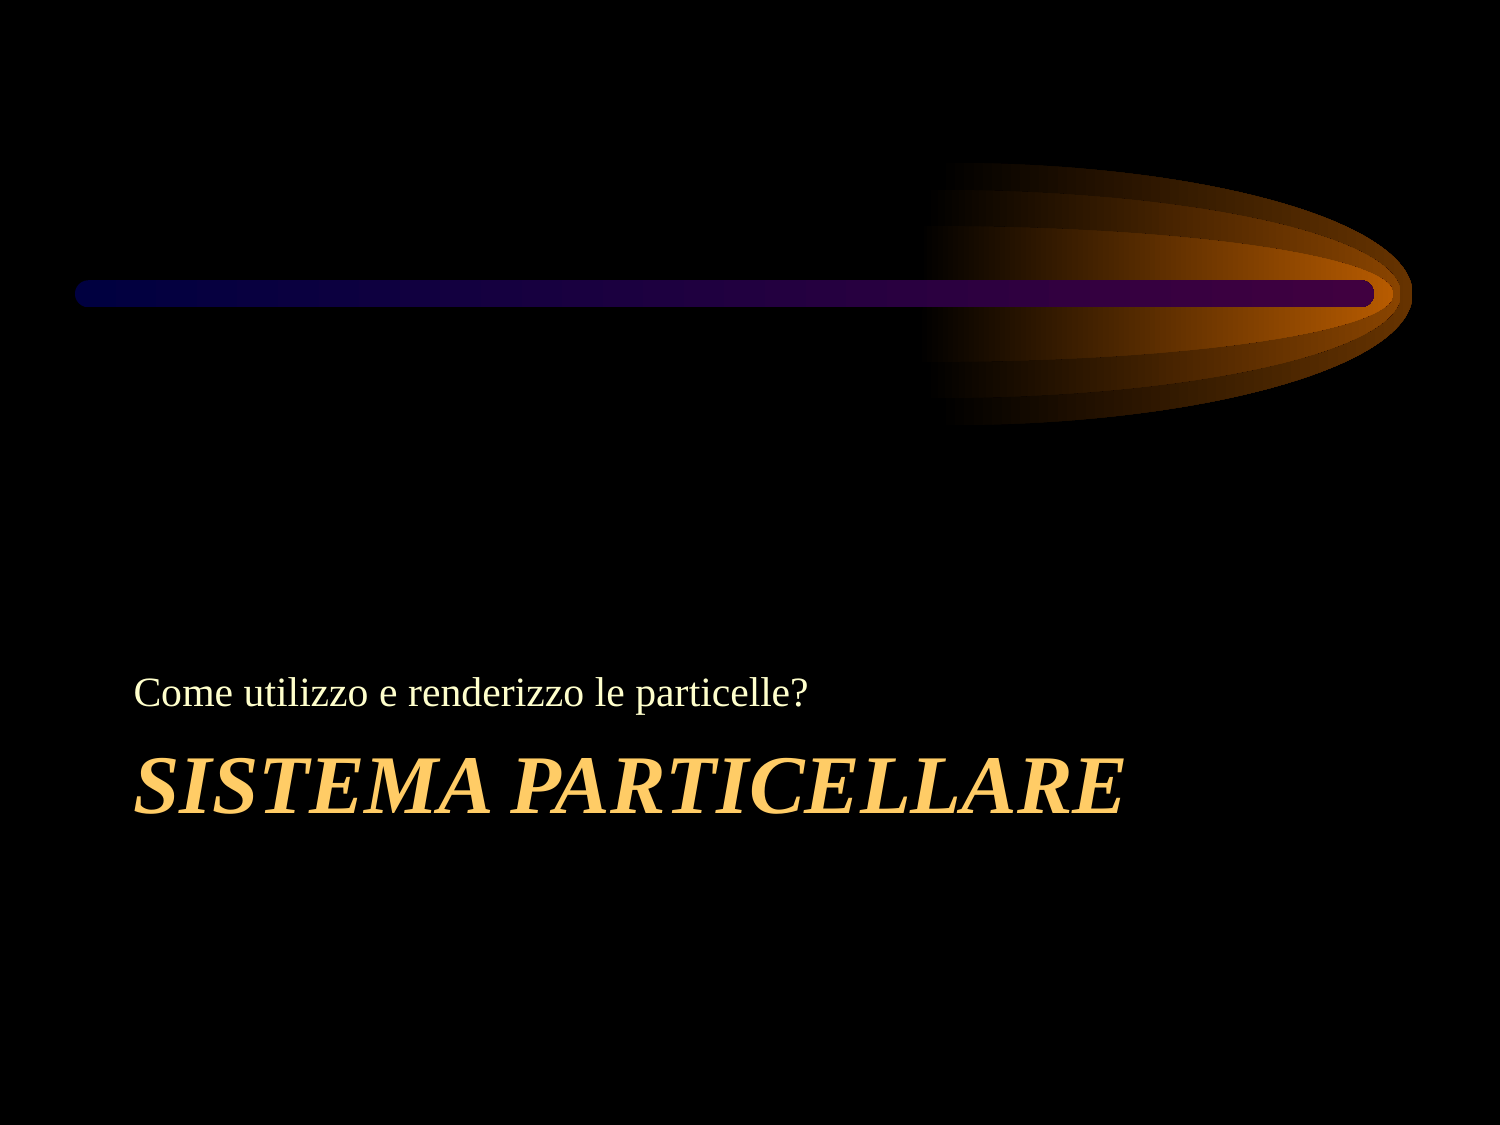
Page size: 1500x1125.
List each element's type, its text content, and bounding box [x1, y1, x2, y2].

list Come utilizzo e renderizzo le particelle? [118, 476, 1394, 723]
title Sistema particellare [118, 723, 1394, 947]
